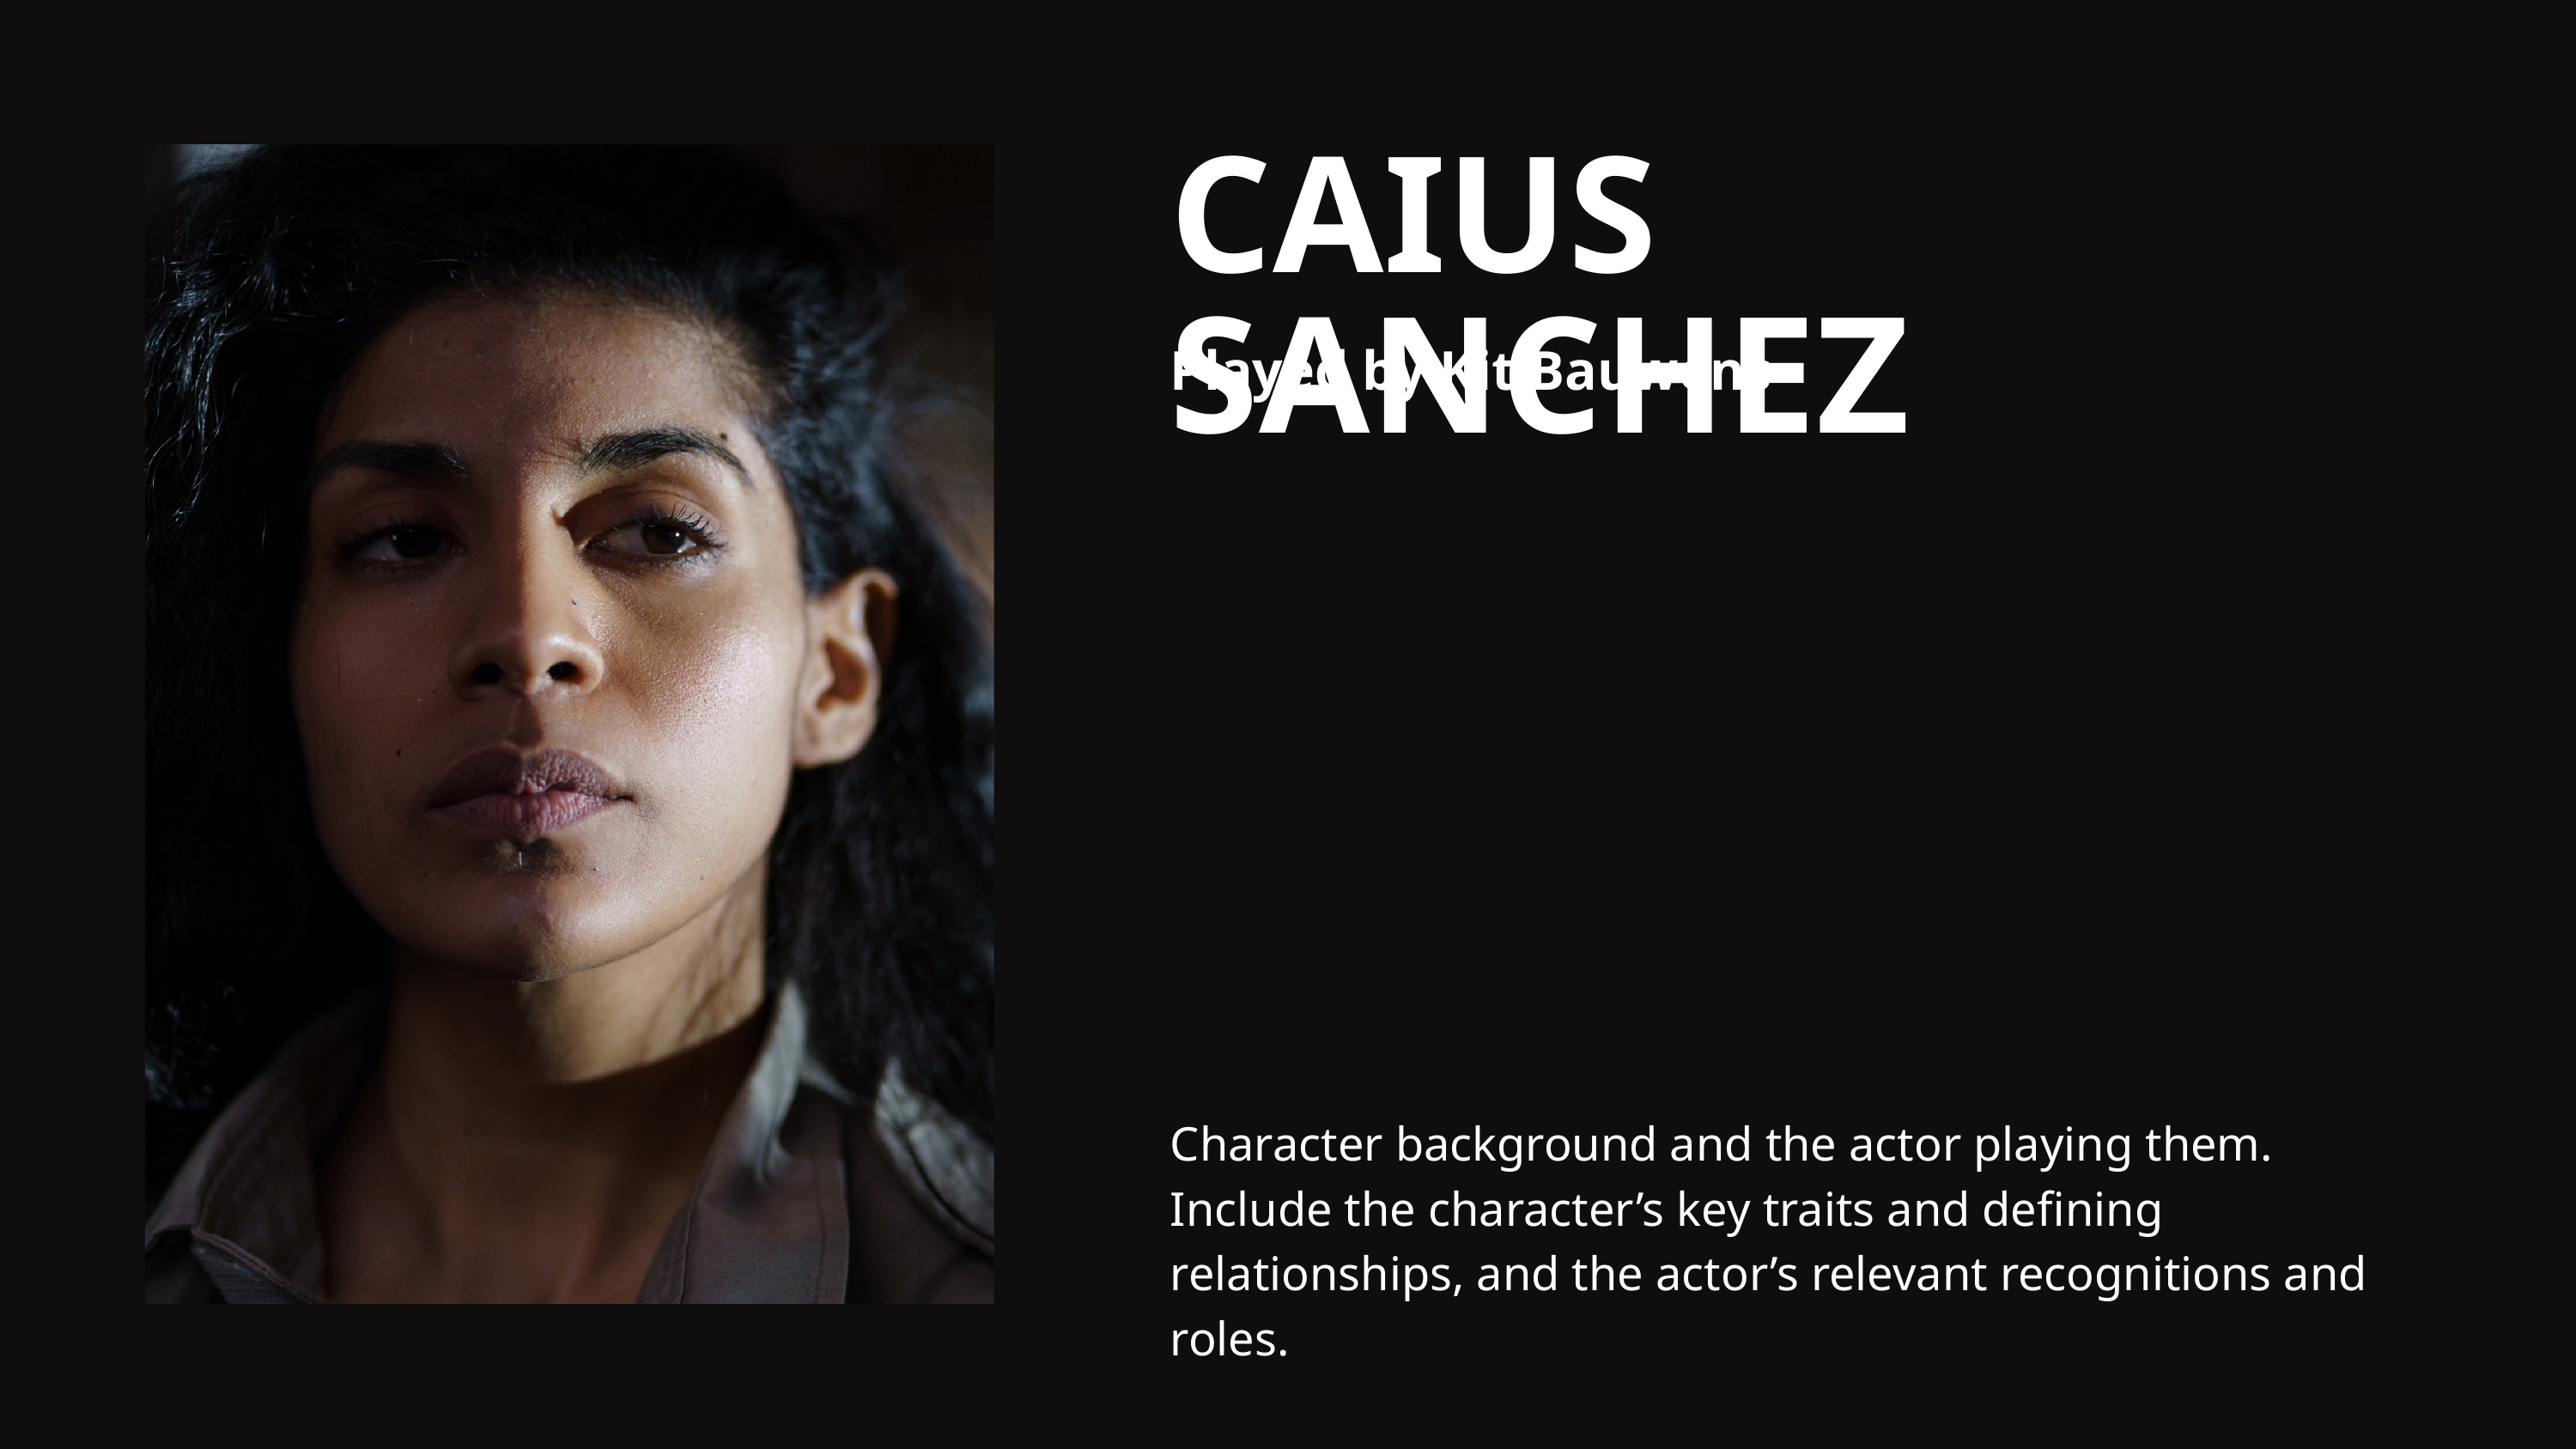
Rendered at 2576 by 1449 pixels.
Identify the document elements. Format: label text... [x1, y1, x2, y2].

text_box Character background and the actor playing them. Include the character’s key traits and defining relationships, and the actor’s relevant recognitions and roles. [1170, 1105, 2432, 1366]
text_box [144, 144, 994, 1304]
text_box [1170, 144, 2432, 402]
